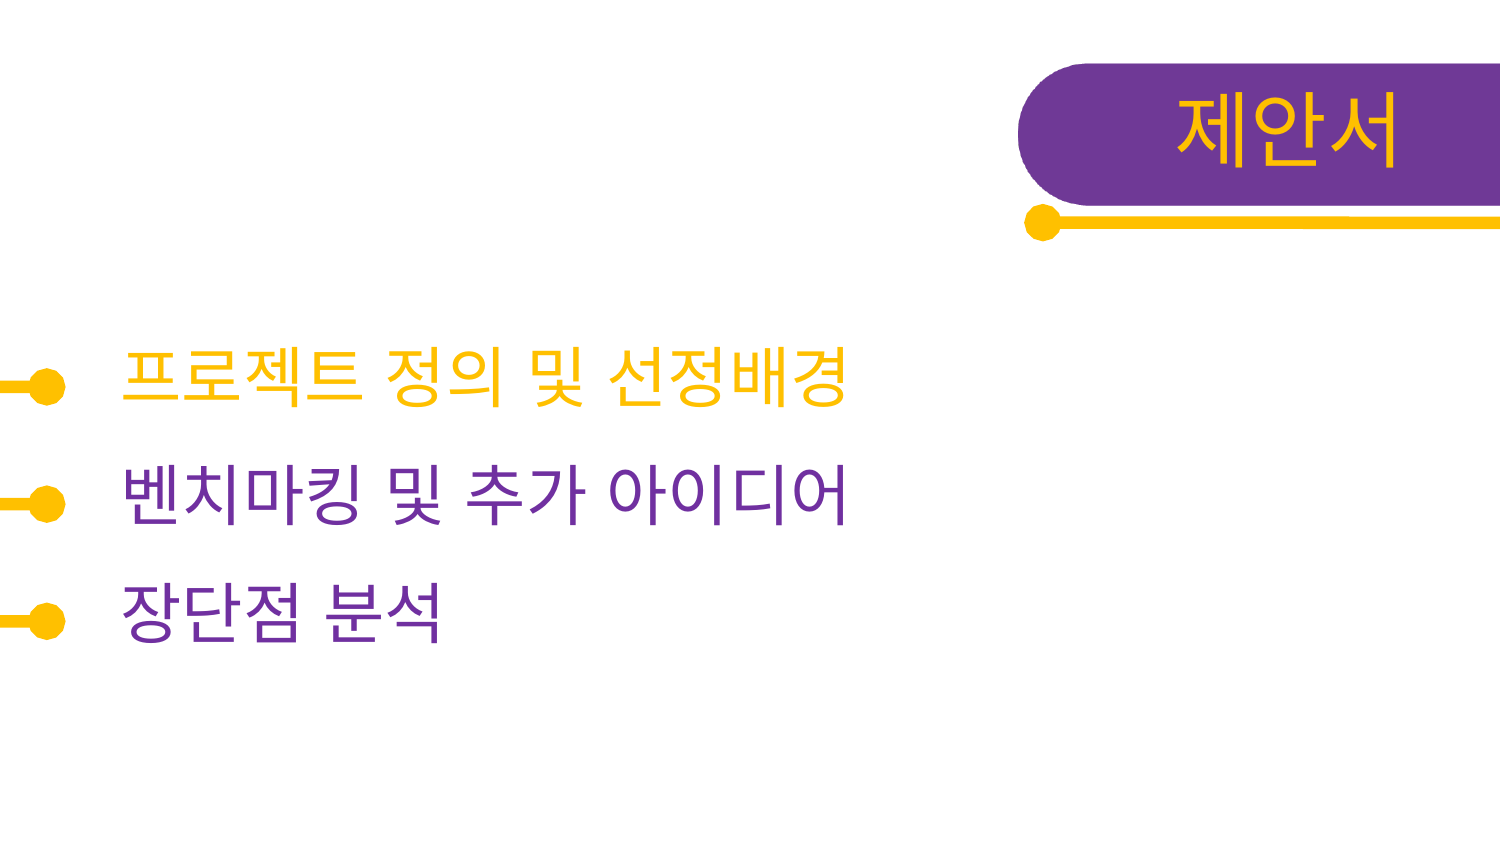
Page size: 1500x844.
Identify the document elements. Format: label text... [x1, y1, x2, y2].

text_box 벤치마킹 및 추가 아이디어 [105, 446, 967, 541]
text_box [984, 23, 1500, 249]
text_box 장단점 분석 [105, 564, 825, 739]
text_box 프로젝트 정의 및 선정배경 [105, 328, 967, 423]
